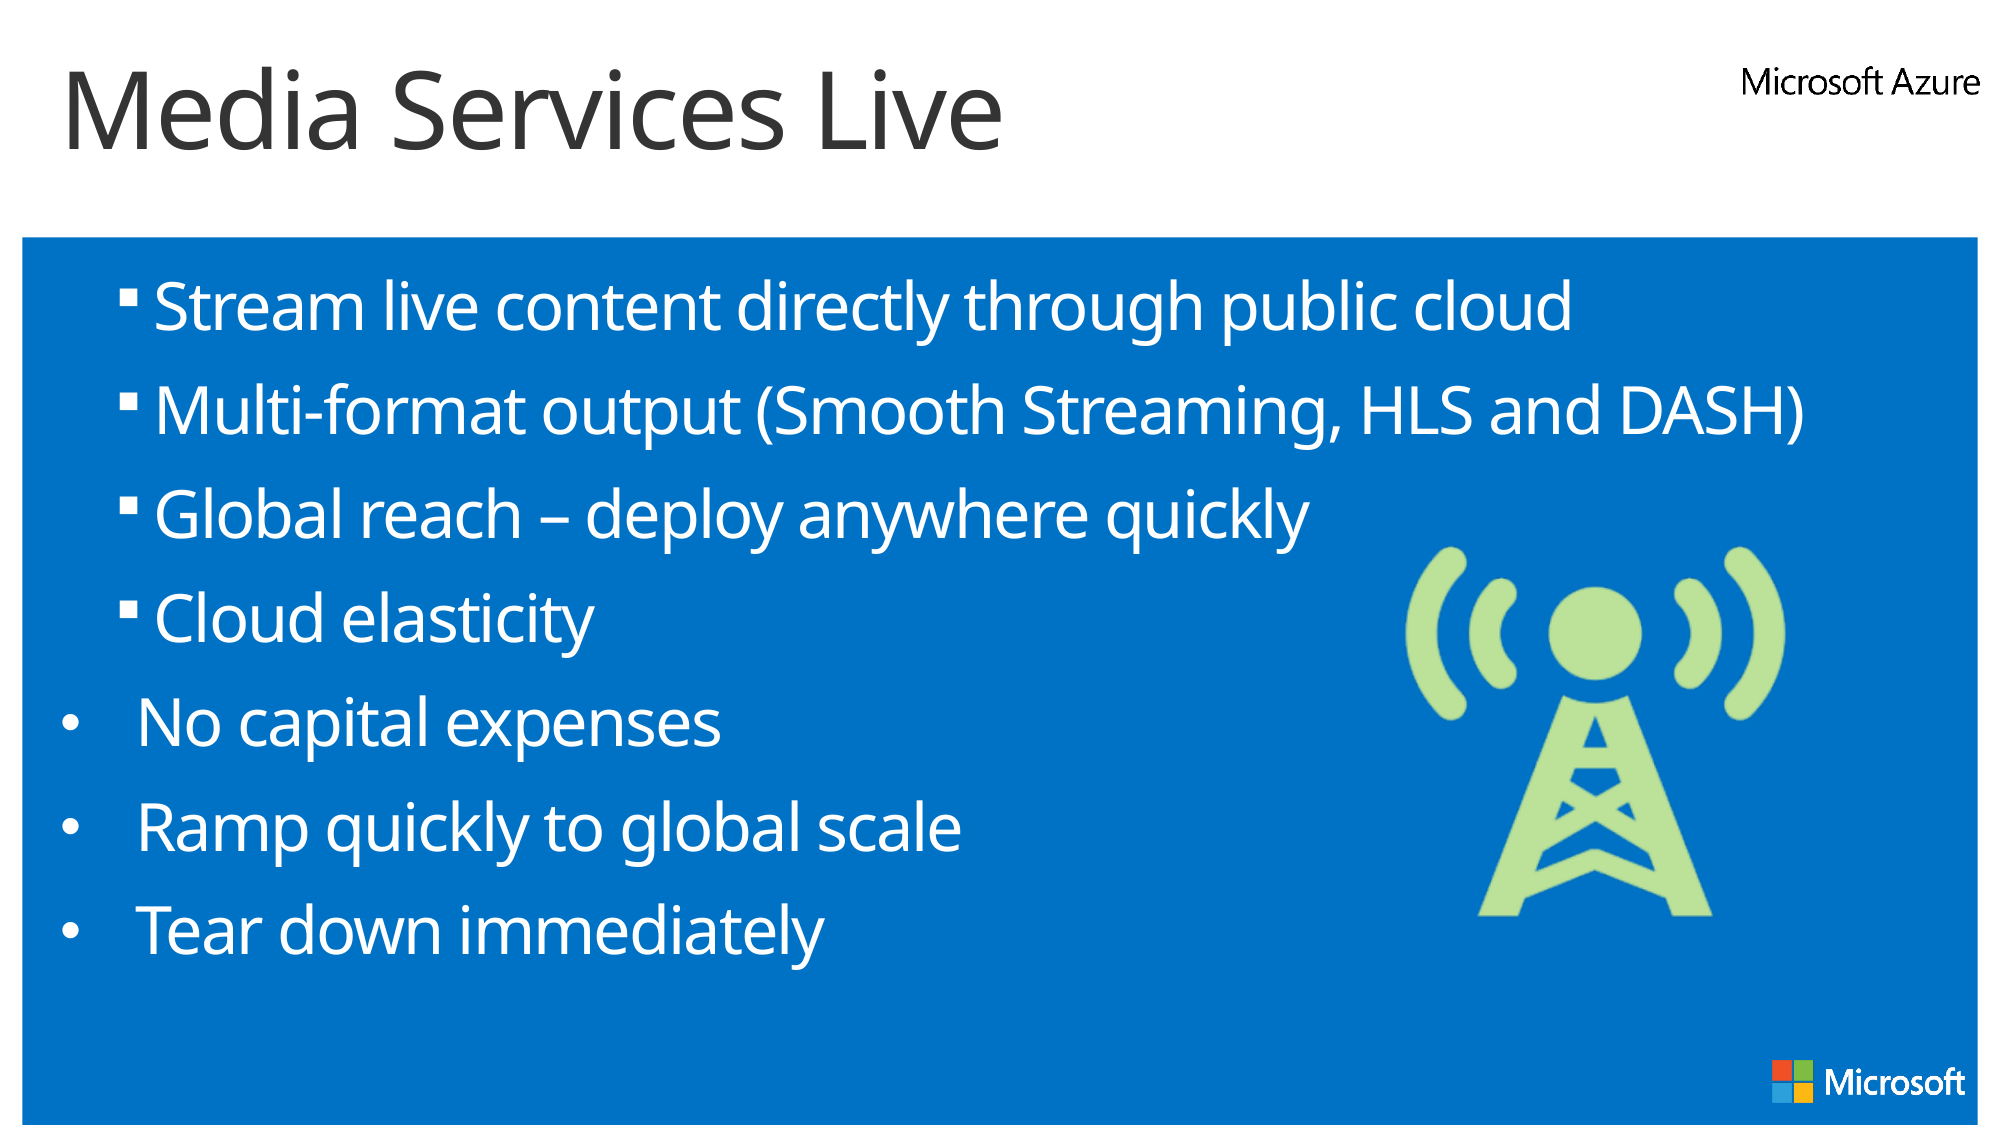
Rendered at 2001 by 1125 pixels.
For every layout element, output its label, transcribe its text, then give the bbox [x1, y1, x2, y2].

picture [1373, 505, 1818, 949]
title Media Services Live [45, 48, 1665, 200]
picture [1772, 1060, 1965, 1103]
picture [1724, 49, 1998, 113]
list Stream live content directly through public cloud Multi-format output (Smooth Streaming, HLS and DASH) Global reach – deploy anywhere quickly Cloud elasticity No capital expenses Ramp quickly to global scale Tear down immediately [45, 265, 1951, 1050]
